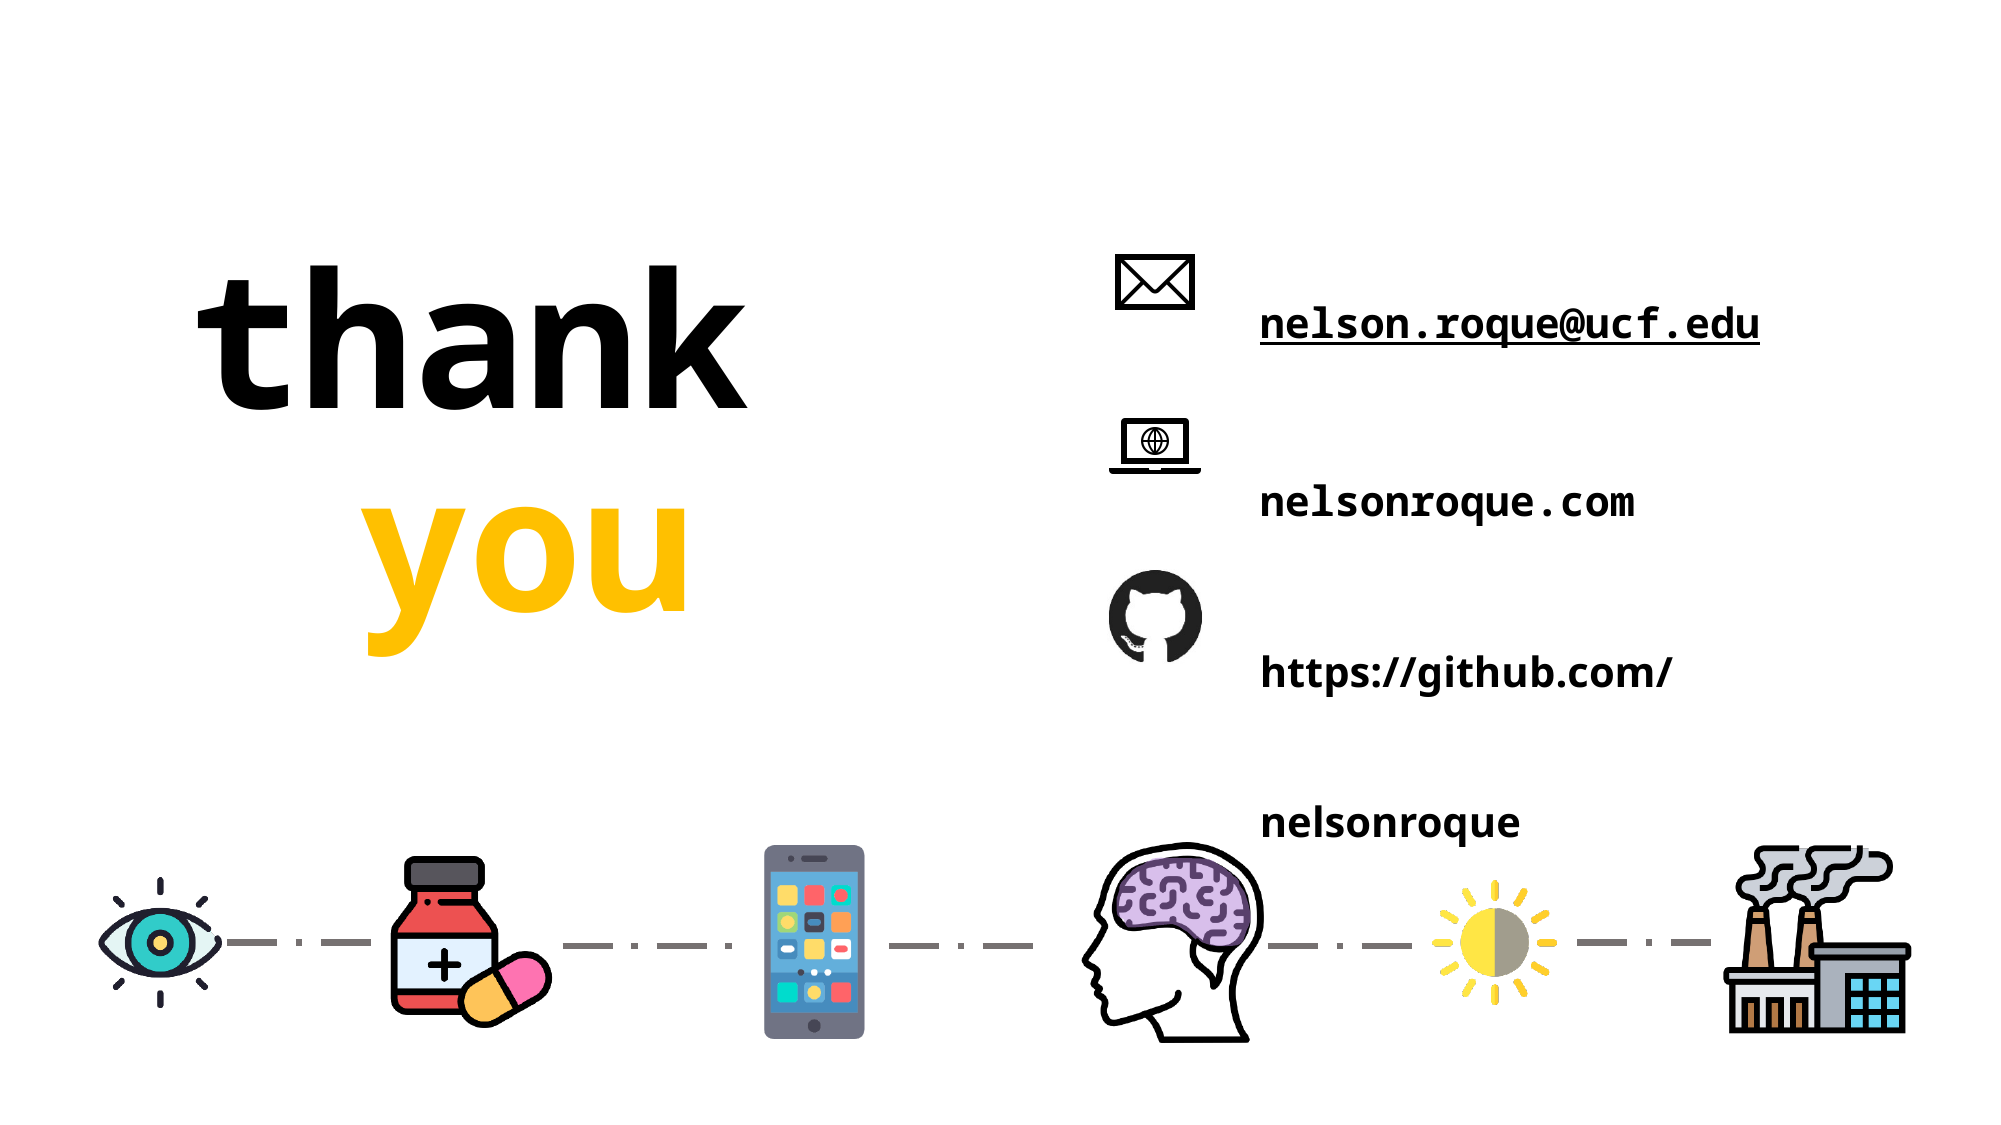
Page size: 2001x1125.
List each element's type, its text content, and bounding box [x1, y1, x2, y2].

text_box thank you [158, 239, 893, 653]
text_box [94, 842, 1914, 1043]
picture [1107, 234, 1203, 330]
picture [1107, 569, 1203, 666]
picture [1107, 398, 1203, 494]
text_box nelson.roque@ucf.edu nelsonroque.com https://github.com/nelsonroque [1244, 175, 1914, 740]
